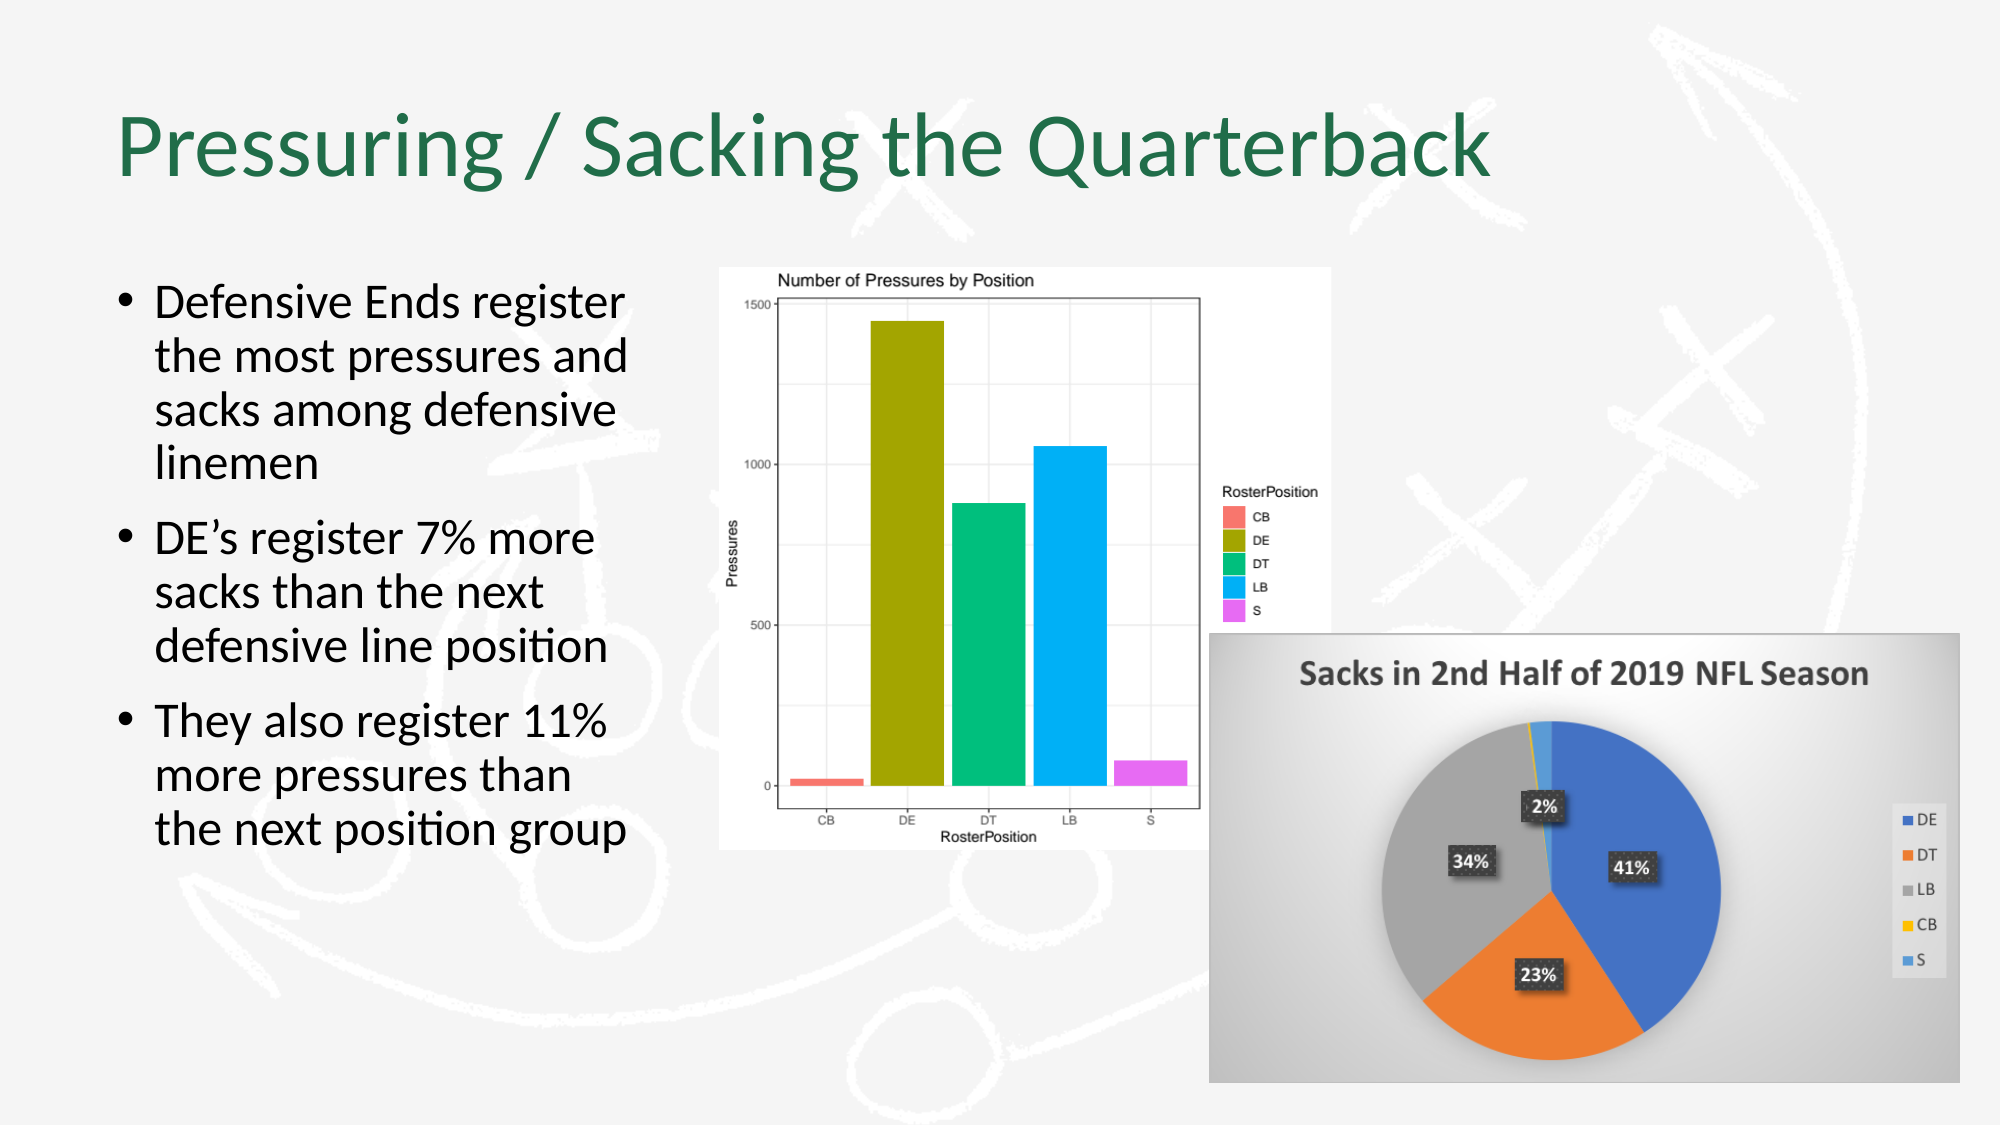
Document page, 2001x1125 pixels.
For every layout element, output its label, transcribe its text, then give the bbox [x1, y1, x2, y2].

list Defensive Ends register the most pressures and sacks among defensive linemen DE’s register 7% more sacks than the next defensive line position They also register 11% more pressures than the next position group [101, 267, 652, 1014]
title Pressuring / Sacking the Quarterback [101, 59, 1904, 234]
picture [719, 267, 1960, 1083]
